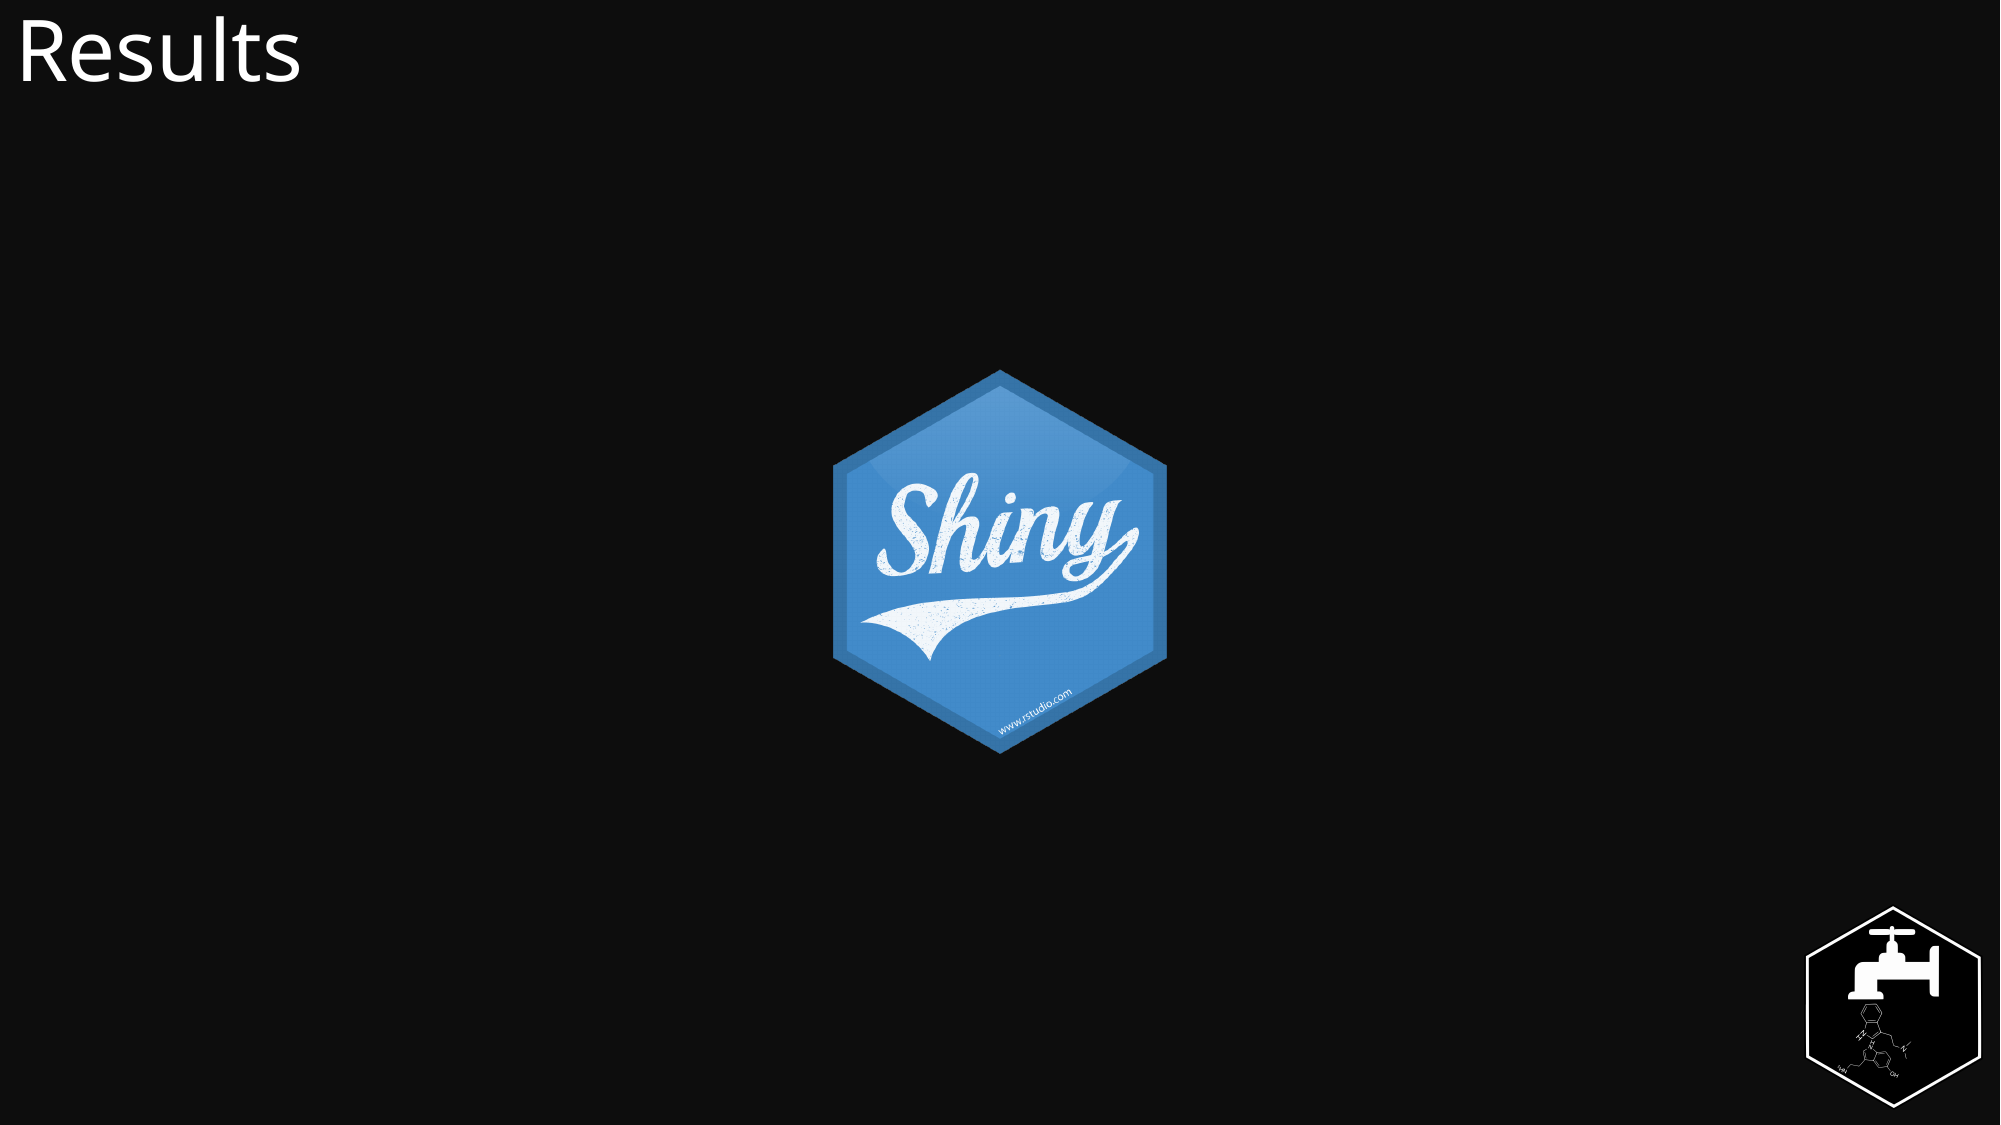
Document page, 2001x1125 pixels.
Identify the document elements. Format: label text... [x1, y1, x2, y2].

title Results [0, 0, 516, 108]
picture [1803, 904, 1984, 1110]
picture [833, 369, 1167, 756]
